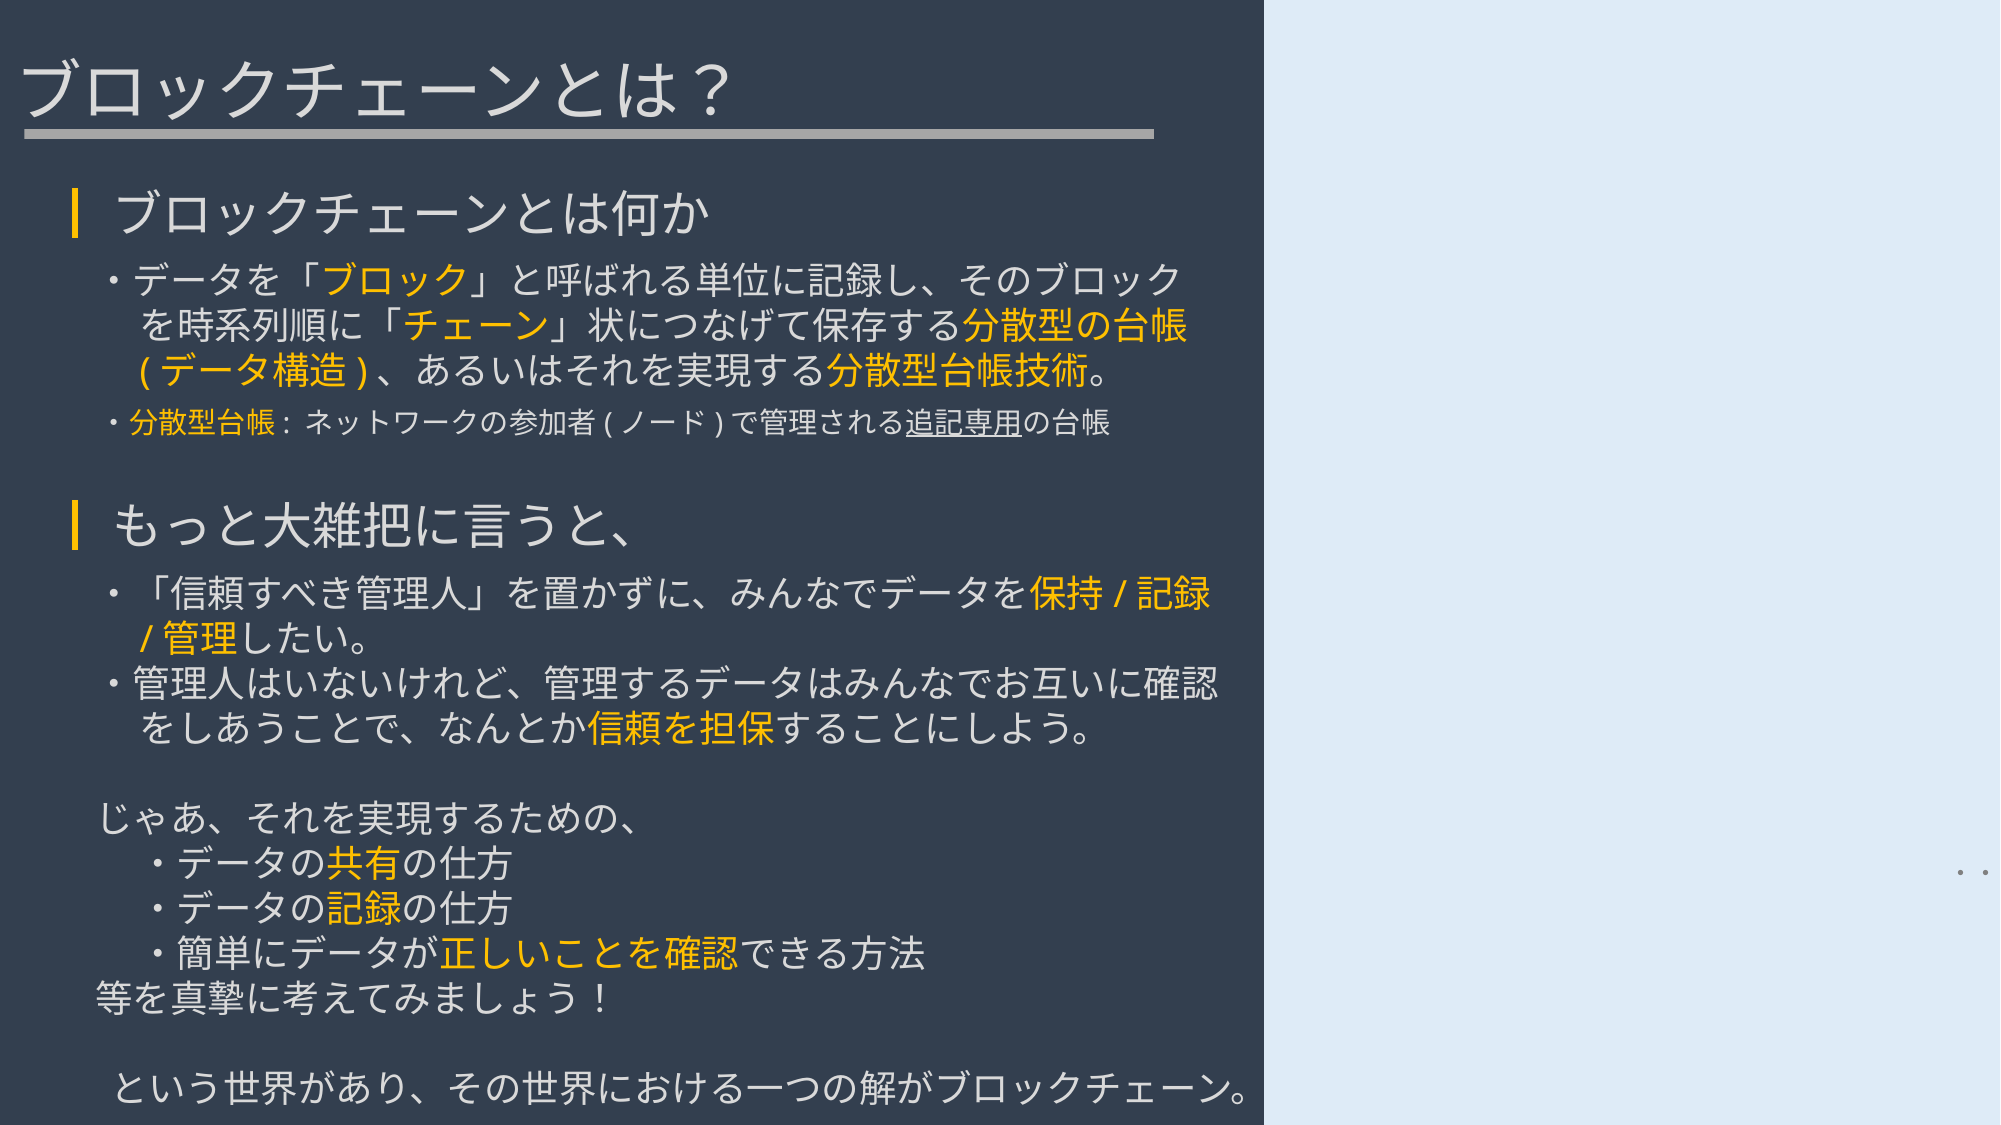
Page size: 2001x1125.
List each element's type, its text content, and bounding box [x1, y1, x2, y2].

text_box ・分散型台帳: ネットワークの参加者(ノード)で管理される追記専用の台帳 [84, 396, 1228, 447]
text_box ・データを「ブロック」と呼ばれる単位に記録し、そのブロックを時系列順に「チェーン」状につなげて保存する分散型の台帳(データ構造)、あるいはそれを実現する分散型台帳技術。 [80, 249, 1223, 400]
text_box ・「信頼すべき管理人」を置かずに、みんなでデータを保持/記録/管理したい。 ・管理人はいないけれど、管理するデータはみんなでお互いに確認をしあうことで、なんとか信頼を担保することにしよう。 じゃあ、それを実現するための、 ・データの共有の仕方 ・データの記録の仕方 ・簡単にデータが正しいことを確認できる方法 等を真摯に考えてみましょう！ という世界があり、その世界における一つの解がブロックチェーン。 [80, 562, 1246, 1118]
title ブロックチェーンとは？ [0, 0, 1143, 189]
text_box ┃もっと大雑把に言うと、 [35, 486, 675, 562]
text_box ・・・ [1933, 849, 2000, 895]
text_box ┃ブロックチェーンとは何か [35, 175, 725, 251]
